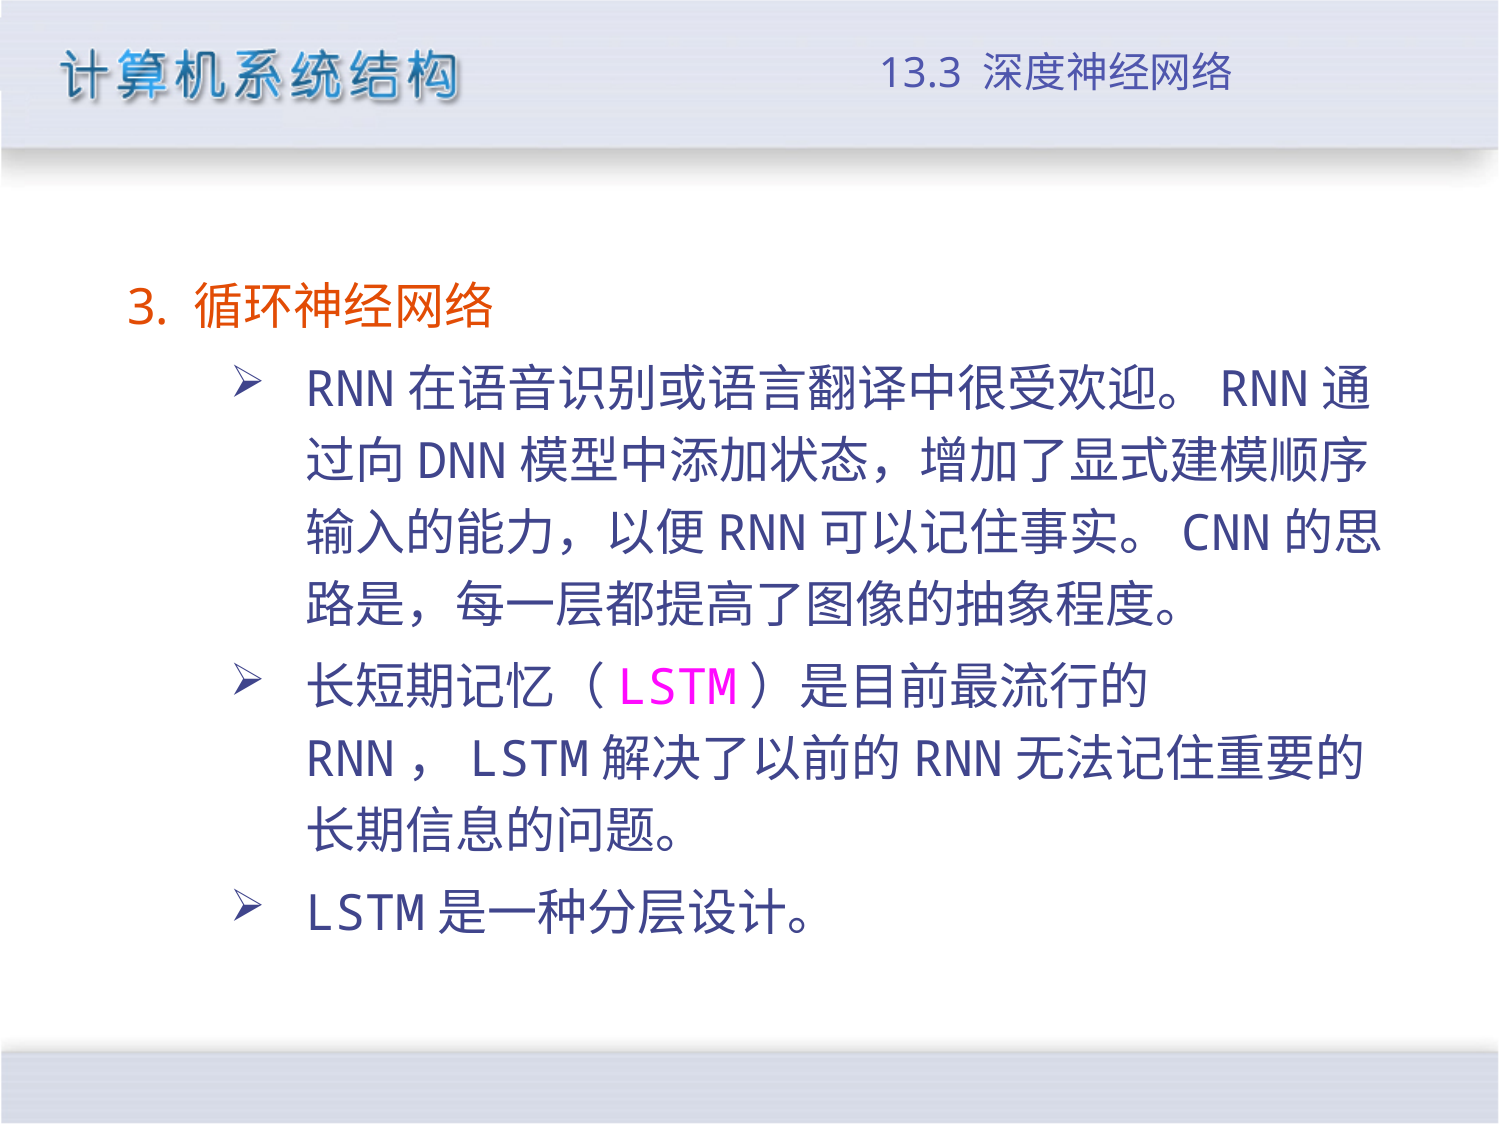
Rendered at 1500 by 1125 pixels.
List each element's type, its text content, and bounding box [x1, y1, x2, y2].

title 13.3 深度神经网络 [637, 40, 1476, 104]
picture [0, 0, 1500, 1125]
list 3. 循环神经网络 RNN在语音识别或语言翻译中很受欢迎。RNN通过向DNN模型中添加状态，增加了显式建模顺序输入的能力，以便RNN可以记住事实。CNN的思路是，每一层都提高了图像的抽象程度。 长短期记忆（LSTM）是目前最流行的RNN，LSTM解决了以前的RNN无法记住重要的长期信息的问题。 LSTM是一种分层设计。 [111, 255, 1423, 1026]
